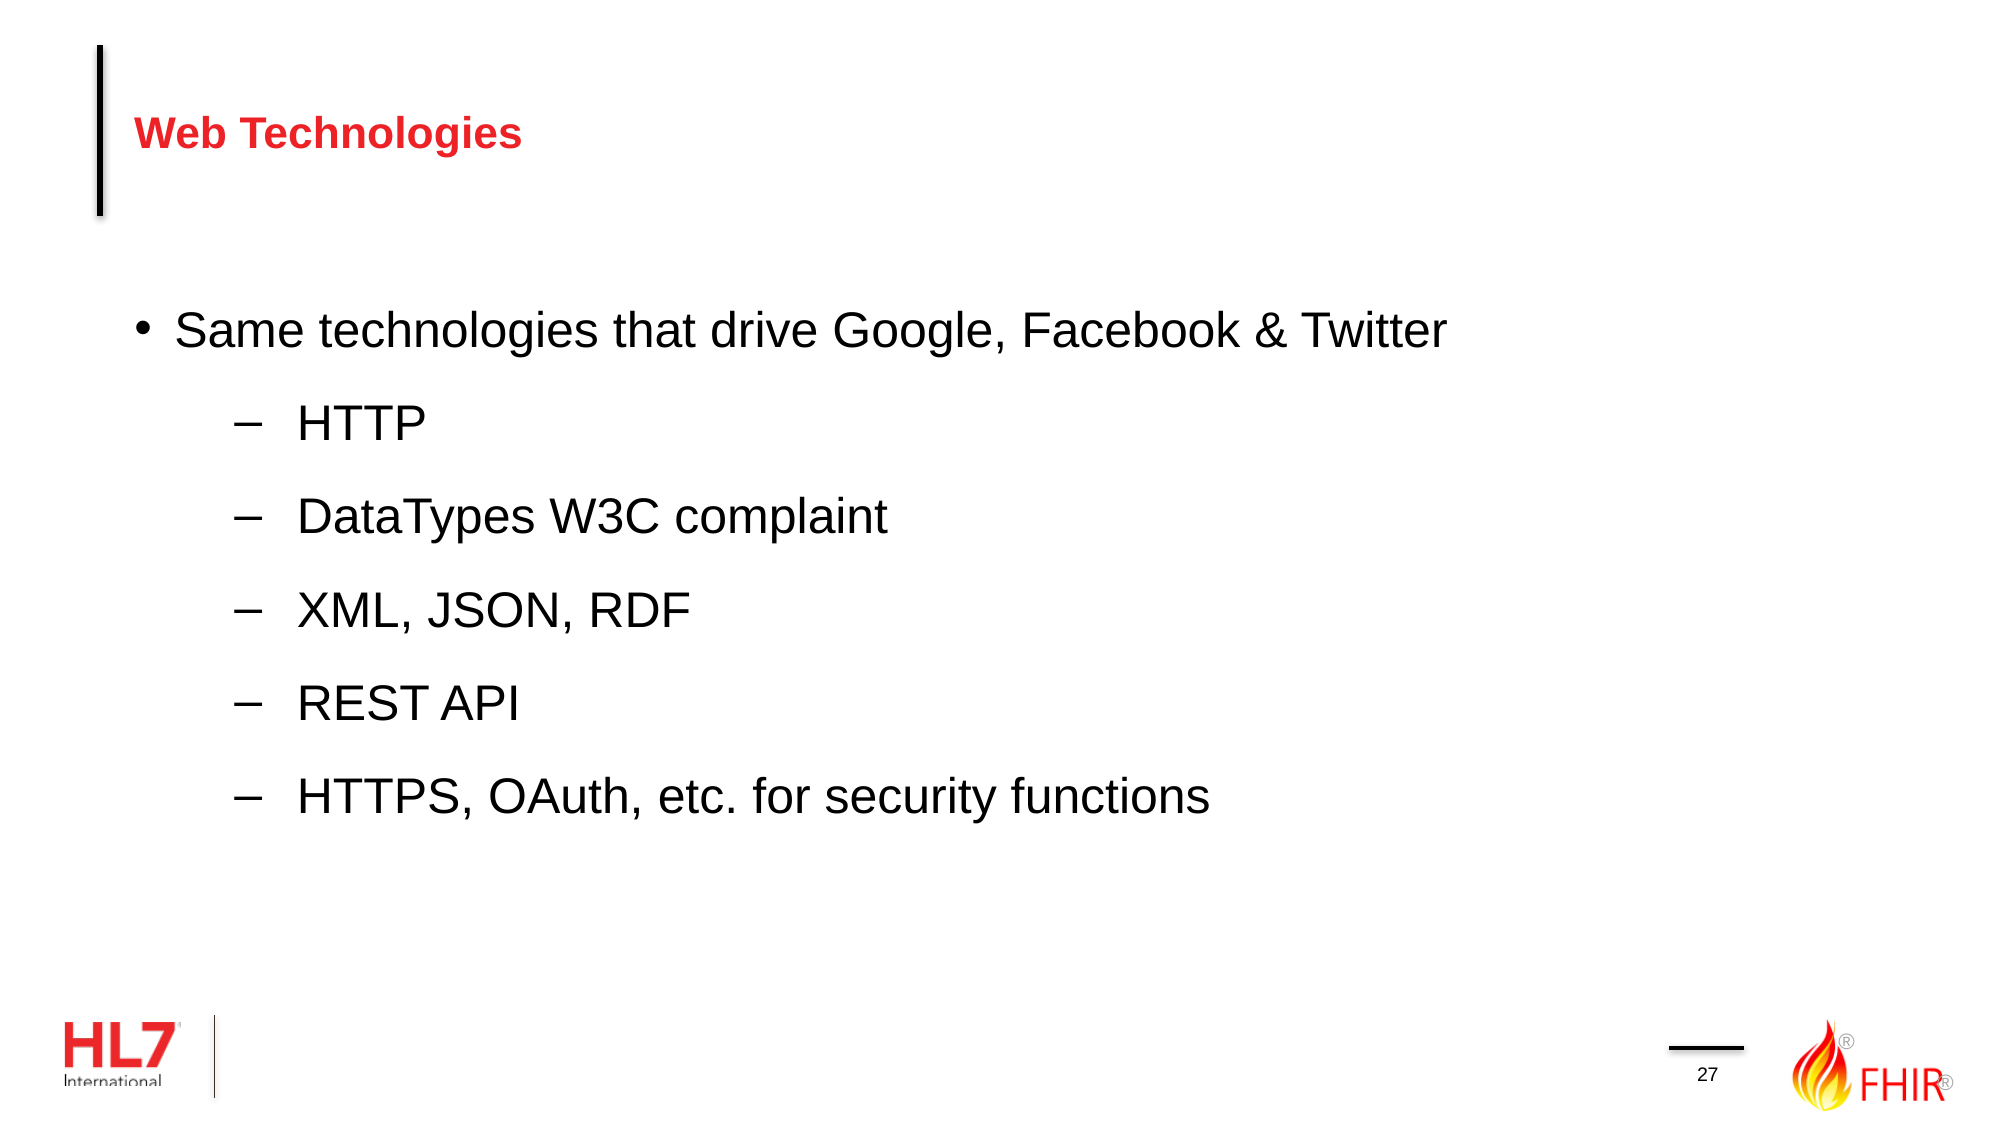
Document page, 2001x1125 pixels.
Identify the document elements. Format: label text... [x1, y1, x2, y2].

picture [1785, 1014, 1951, 1116]
title Web Technologies [134, 45, 1935, 217]
list Same technologies that drive Google, Facebook & Twitter HTTP DataTypes W3C complaint XML, JSON, RDF REST API HTTPS, OAuth, etc. for security functions [134, 297, 1456, 796]
slide_number 27 [1678, 1048, 1738, 1086]
